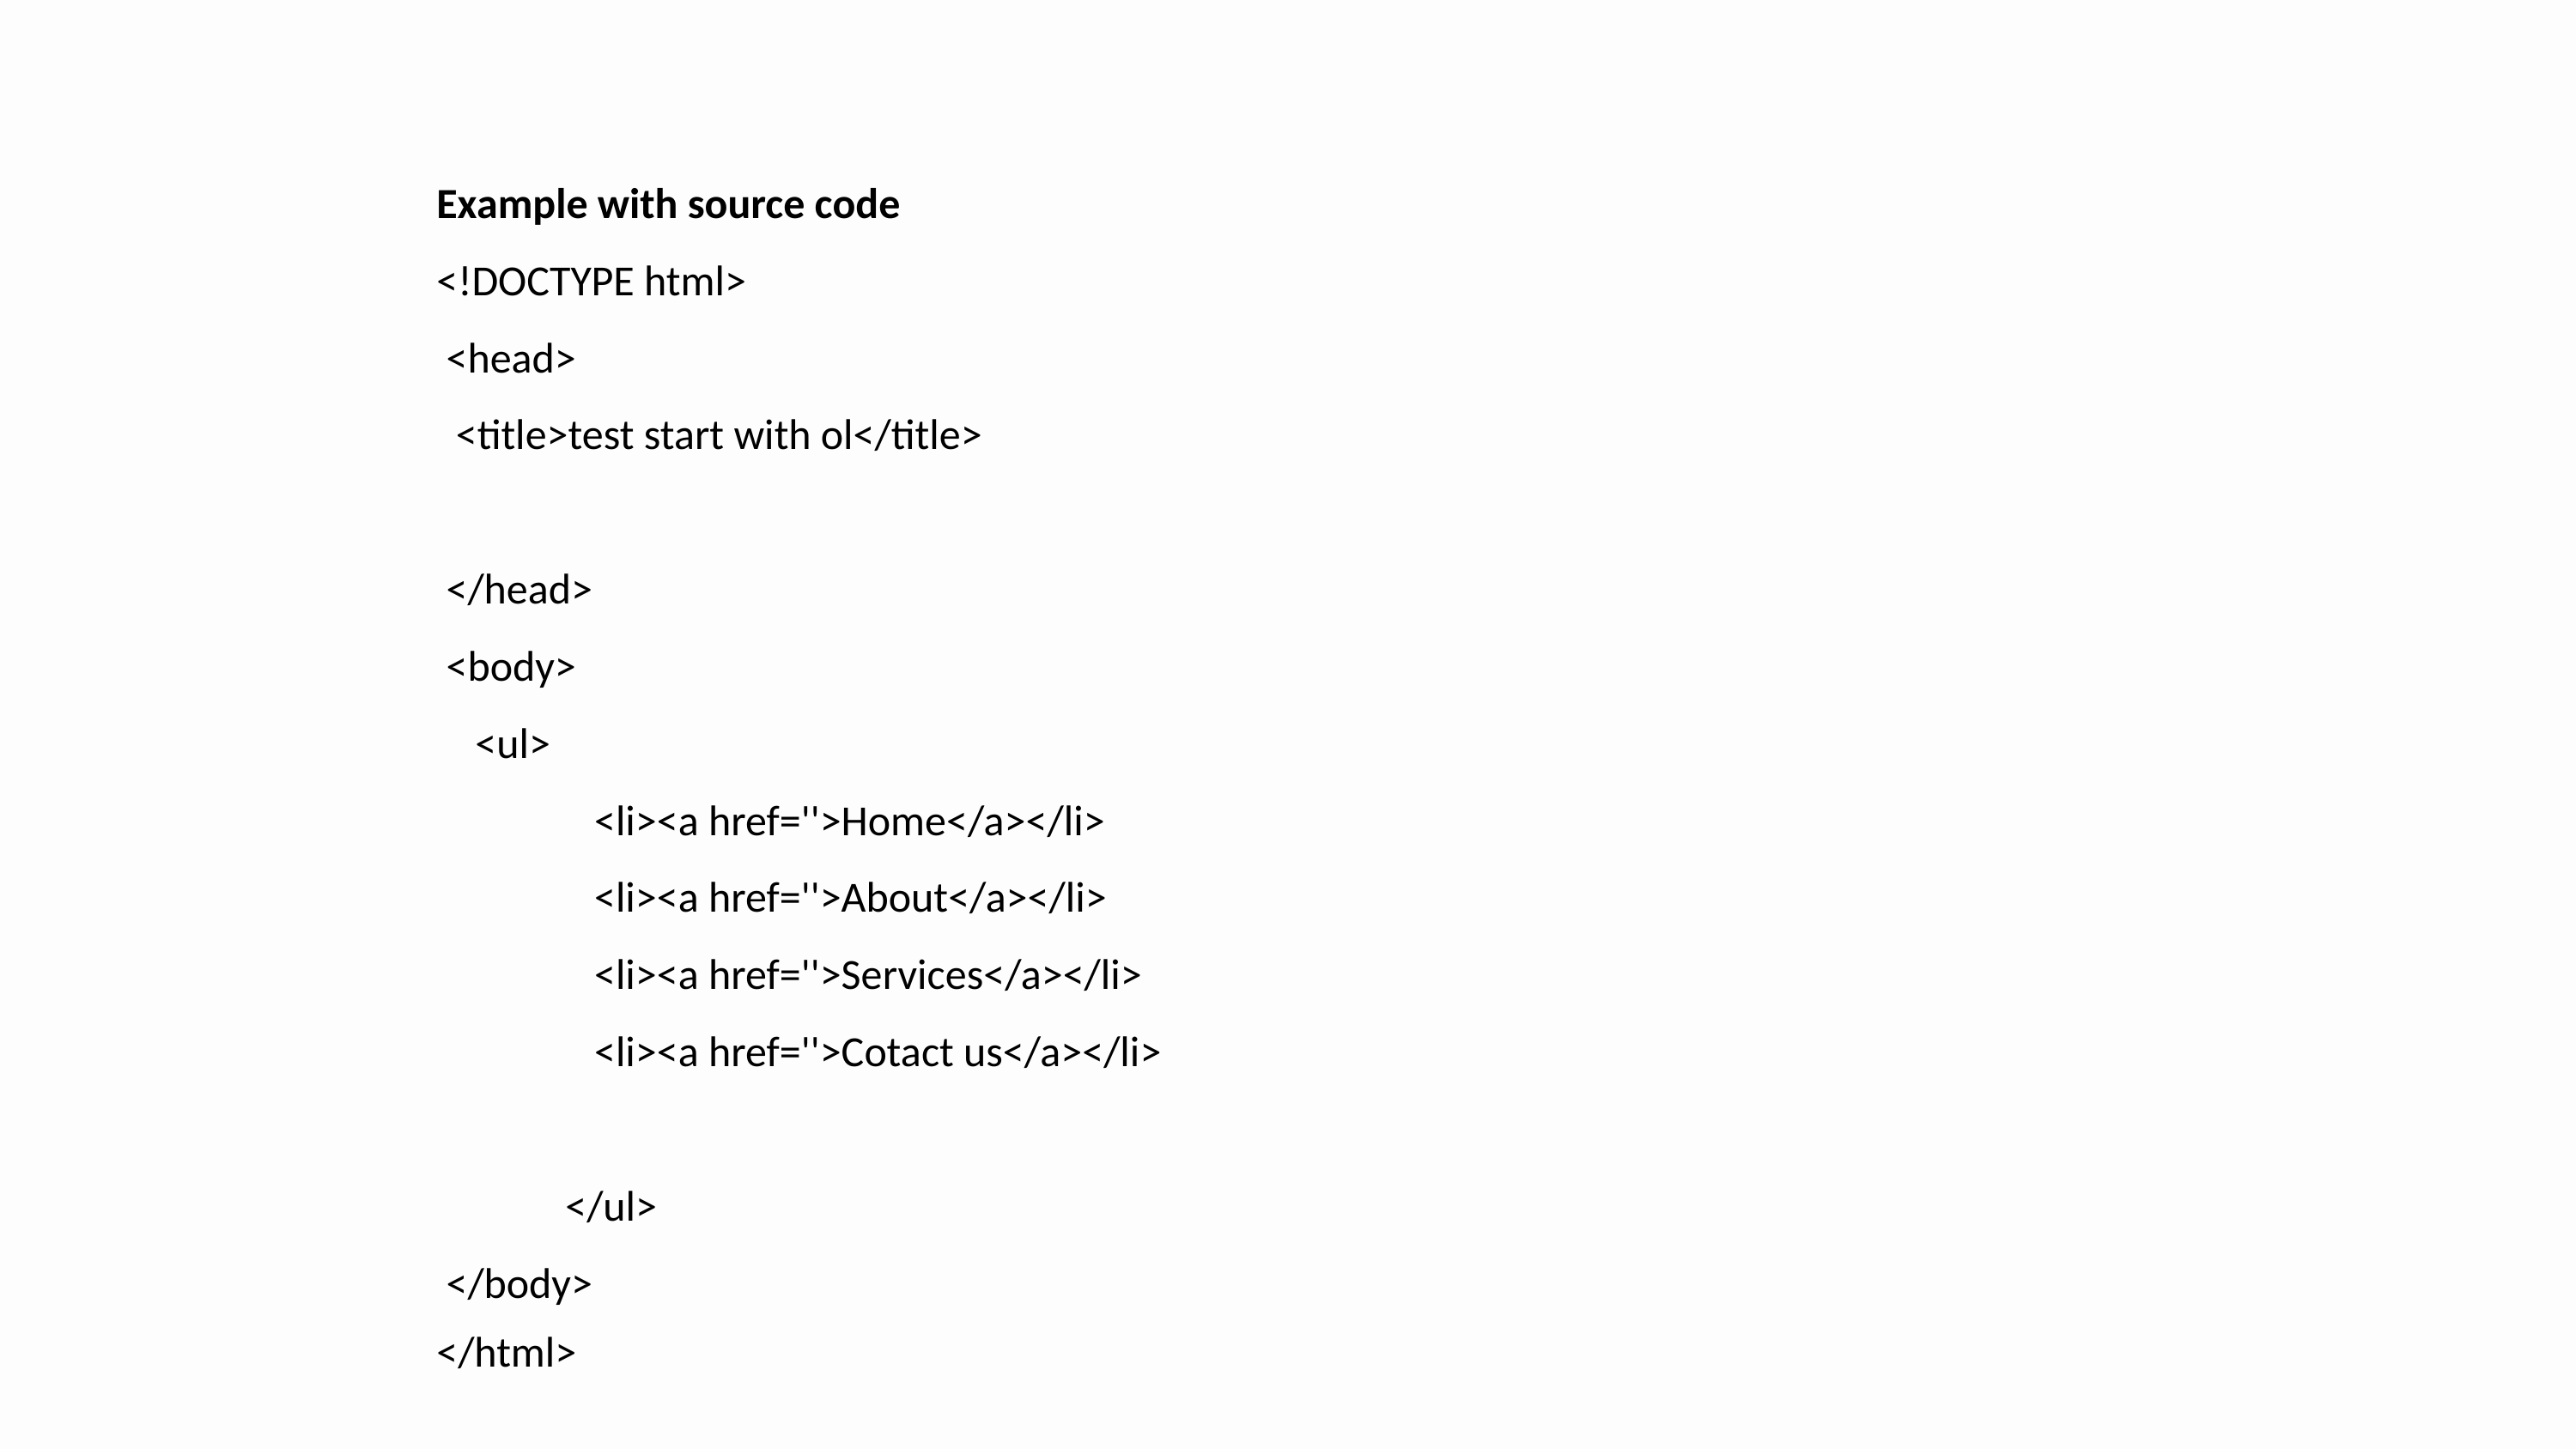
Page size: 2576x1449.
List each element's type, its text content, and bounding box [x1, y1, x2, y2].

text_box Example with source code <!DOCTYPE html> <head> <title>test start with ol</title> </head> <body> <ul> <li><a href=''>Home</a></li> <li><a href=''>About</a></li> <li><a href=''>Services</a></li> <li><a href=''>Cotact us</a></li> </ul> </body> </html> [423, 161, 1930, 1383]
